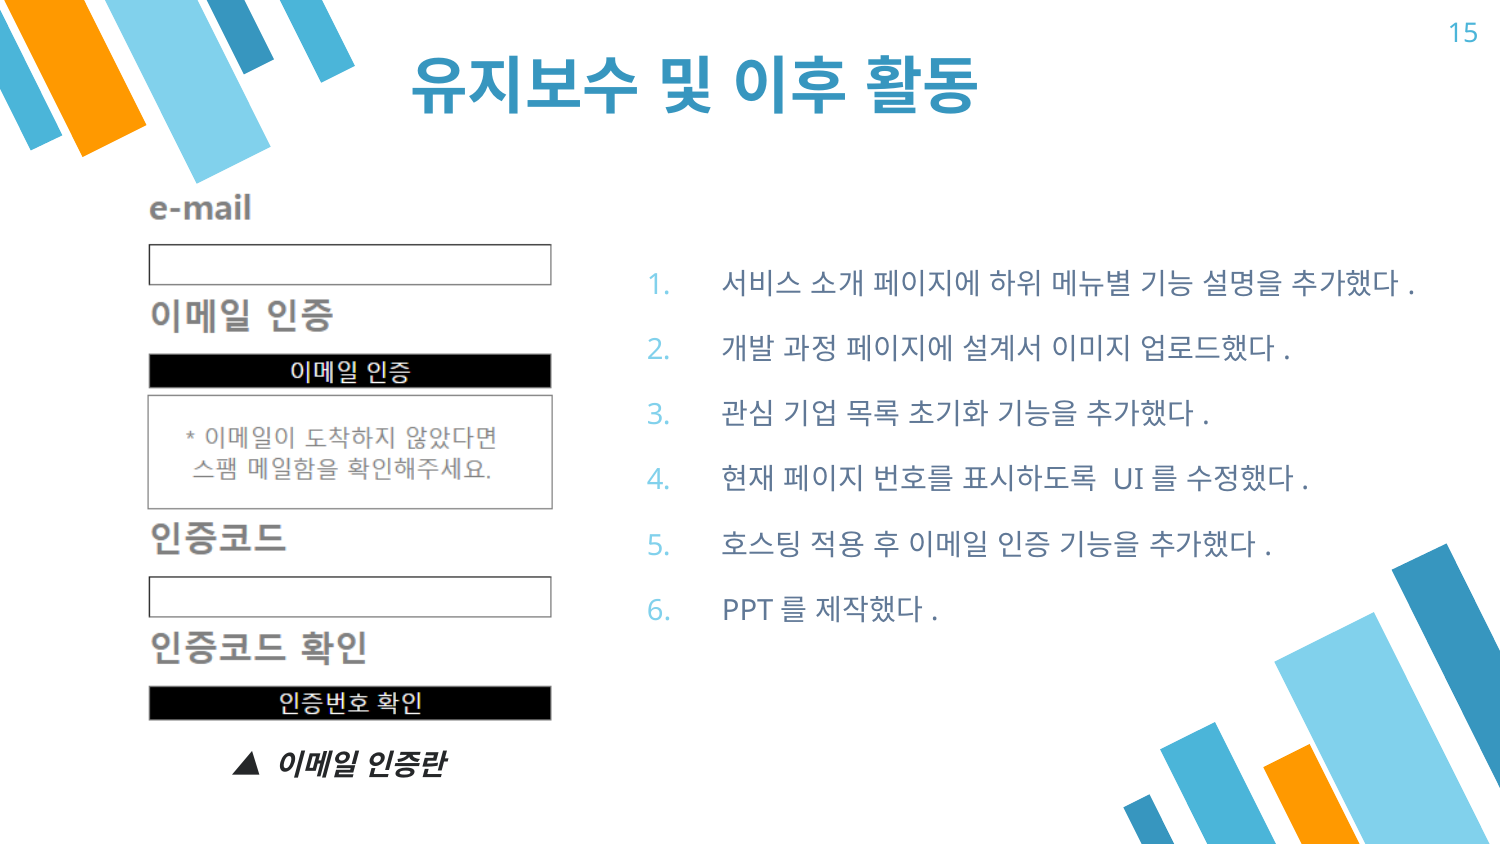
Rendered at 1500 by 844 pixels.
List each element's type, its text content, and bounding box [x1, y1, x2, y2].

slide_number 15 [1403, 0, 1494, 65]
text_box ▲ 이메일 인증란 [216, 748, 461, 789]
title 유지보수 및 이후 활동 [395, 24, 1341, 136]
text_box 서비스 소개 페이지에 하위 메뉴별 기능 설명을 추가했다. 개발 과정 페이지에 설계서 이미지 업로드했다. 관심 기업 목록 초기화 기능을 추가했다. 현재 페이지 번호를 표시하도록 UI를 수정했다. 호스팅 적용 후 이메일 인증 기능을 추가했다. PPT를 제작했다. [631, 170, 1500, 820]
picture [100, 185, 599, 741]
